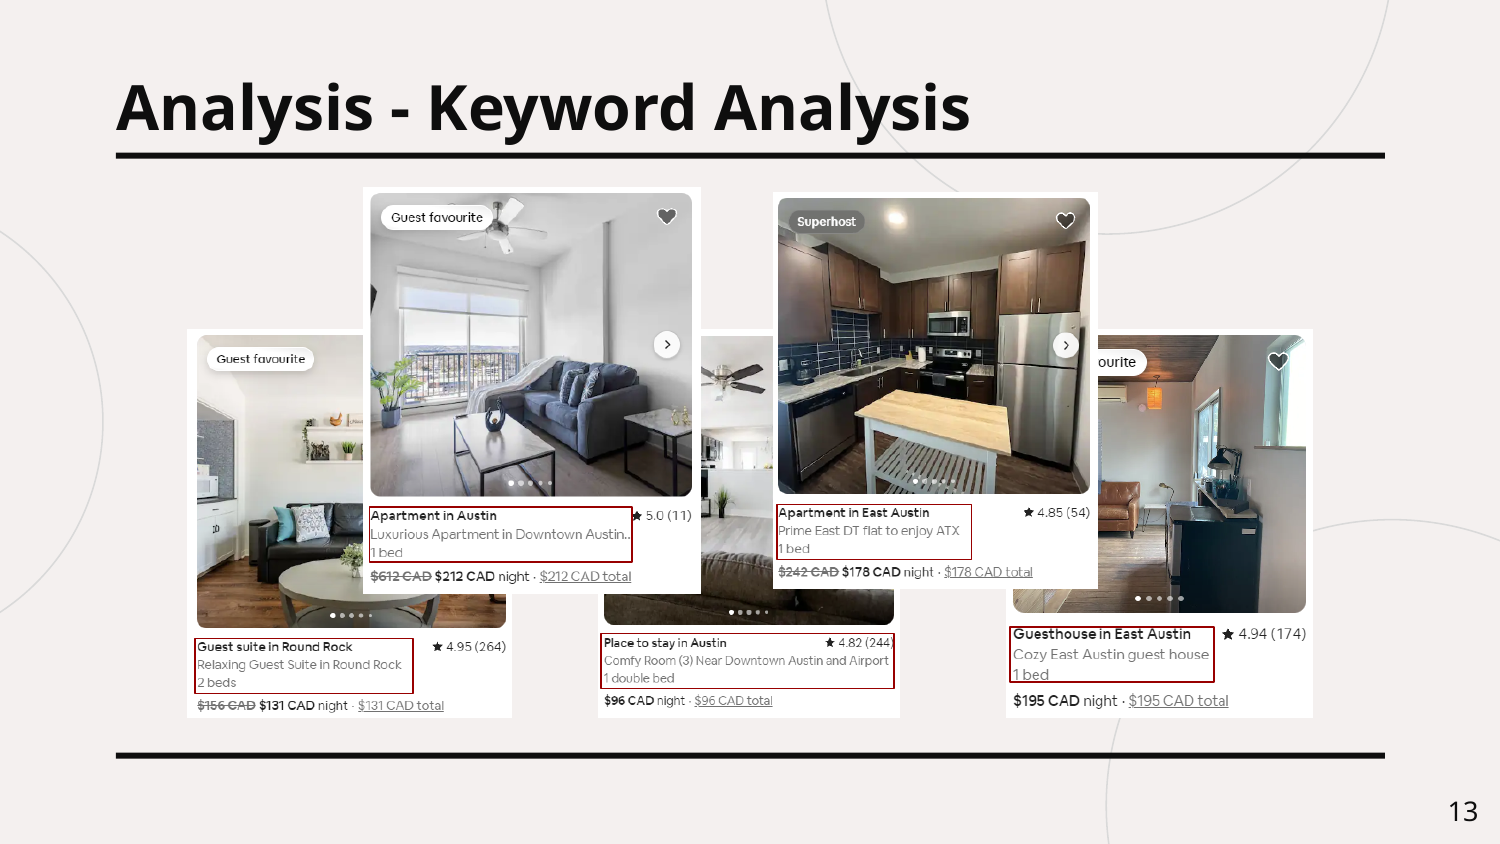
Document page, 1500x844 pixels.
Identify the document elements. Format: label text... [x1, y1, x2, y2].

title Analysis - Keyword Analysis [101, 52, 1006, 153]
text_box [115, 752, 1385, 759]
text_box [115, 152, 1385, 159]
picture [187, 187, 1313, 718]
slide_number ‹#› [1403, 779, 1494, 844]
